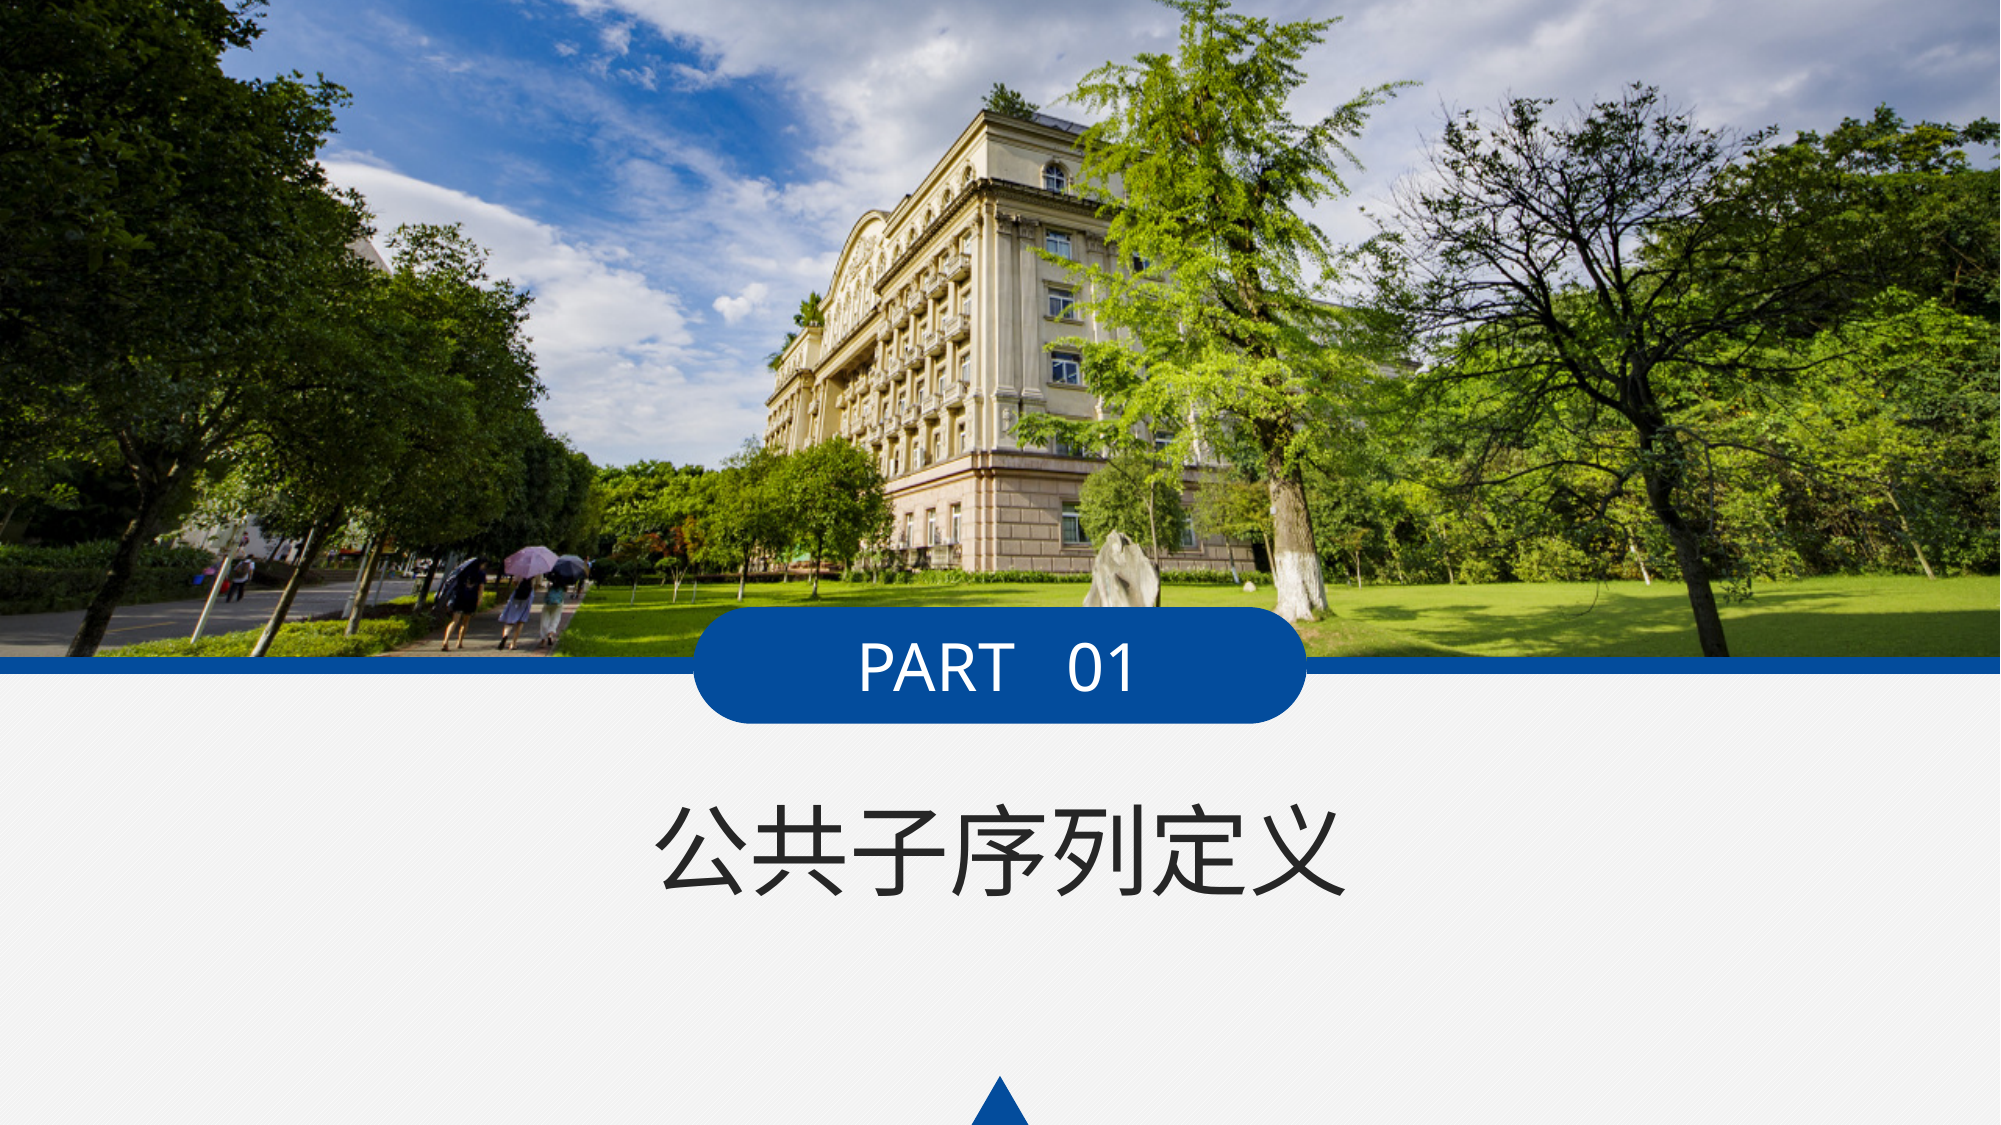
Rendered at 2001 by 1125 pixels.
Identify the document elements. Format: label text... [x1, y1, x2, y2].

text_box [970, 1073, 1030, 1125]
text_box 公共子序列定义 [397, 780, 1603, 916]
text_box PART 01 [773, 666, 1227, 713]
picture [0, 0, 2000, 666]
text_box [691, 666, 1308, 725]
